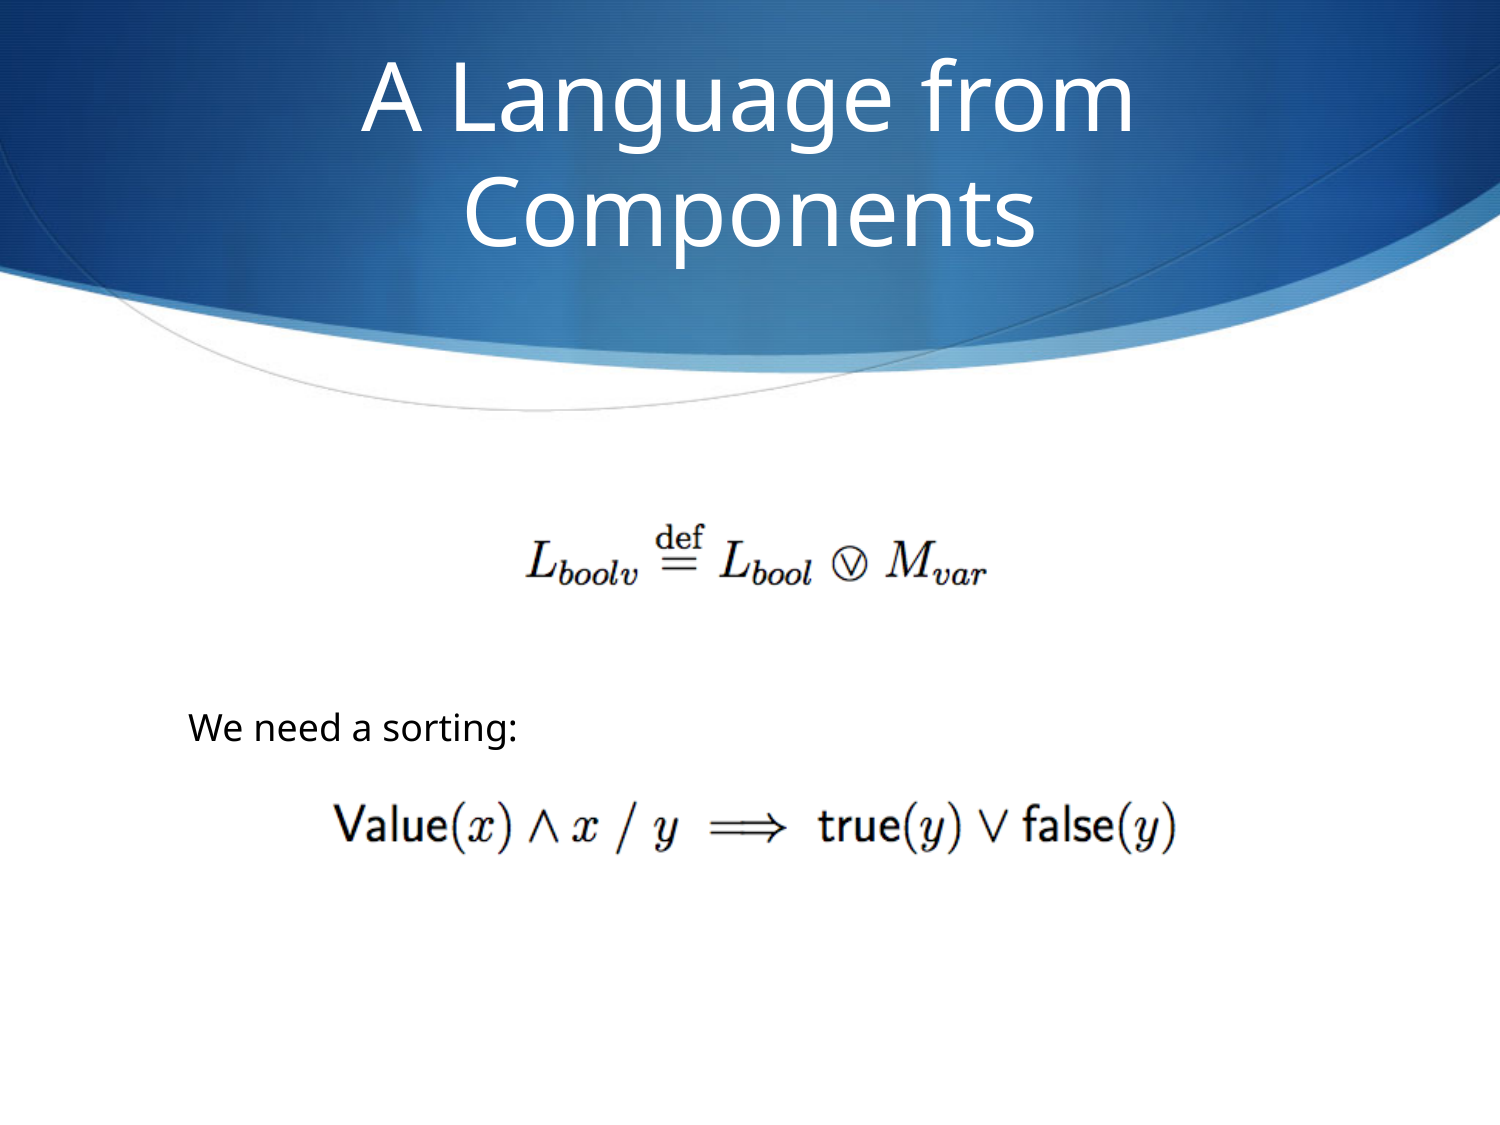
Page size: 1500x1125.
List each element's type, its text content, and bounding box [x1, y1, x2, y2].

text_box We need a sorting: [173, 696, 647, 756]
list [506, 453, 1005, 667]
picture [0, 0, 1500, 1125]
title A Language from Components [75, 56, 1425, 245]
